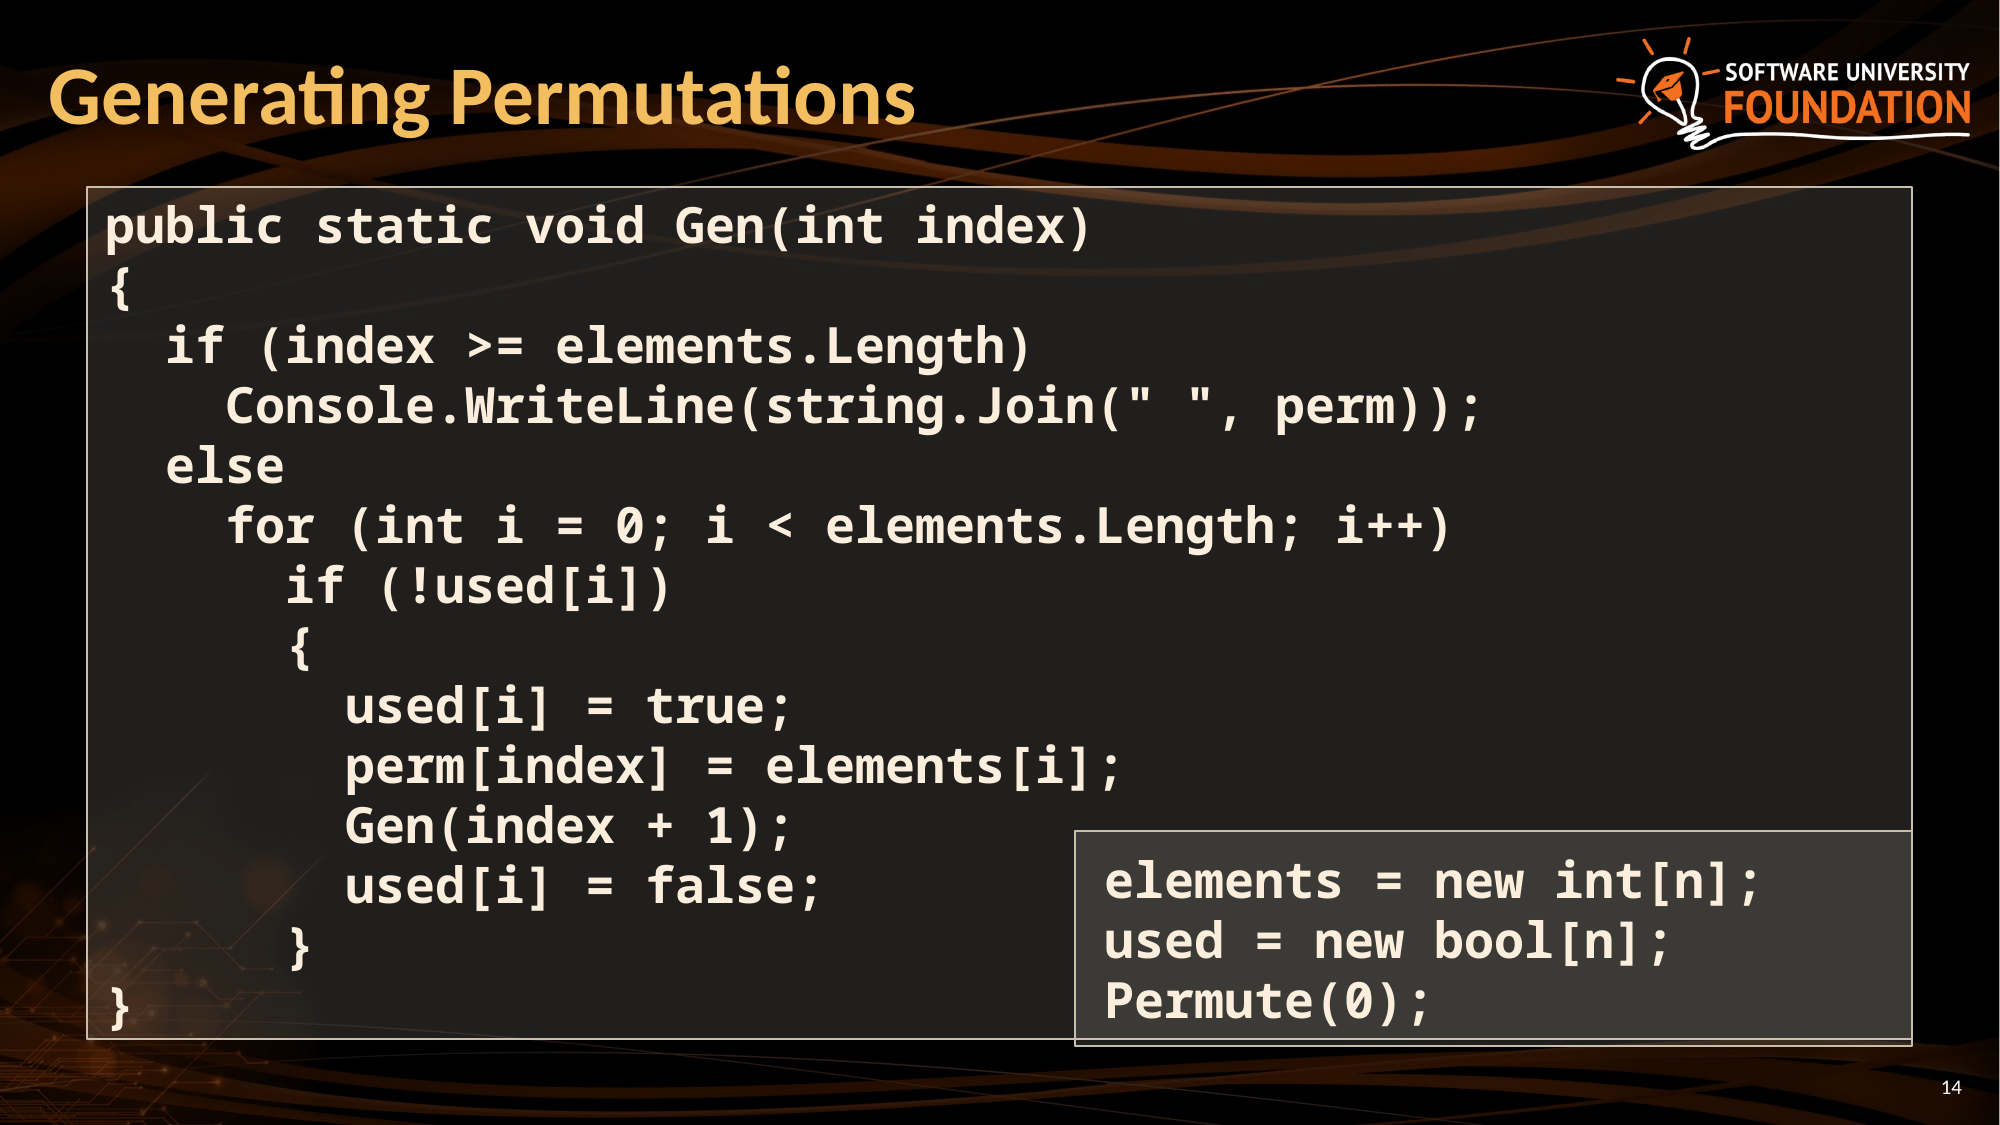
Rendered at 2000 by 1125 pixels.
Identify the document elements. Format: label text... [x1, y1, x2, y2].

text_box public static void Gen(int index) { if (index >= elements.Length) Console.WriteLine(string.Join(" ", perm)); else for (int i = 0; i < elements.Length; i++) if (!used[i]) { used[i] = true; perm[index] = elements[i]; Gen(index + 1); used[i] = false; } } [87, 187, 1913, 1040]
slide_number 14 [1897, 1070, 1968, 1103]
picture [0, 0, 2000, 1125]
text_box [30, 6, 1602, 189]
text_box elements = new int[n]; used = new bool[n]; Permute(0); [1074, 830, 1913, 1047]
